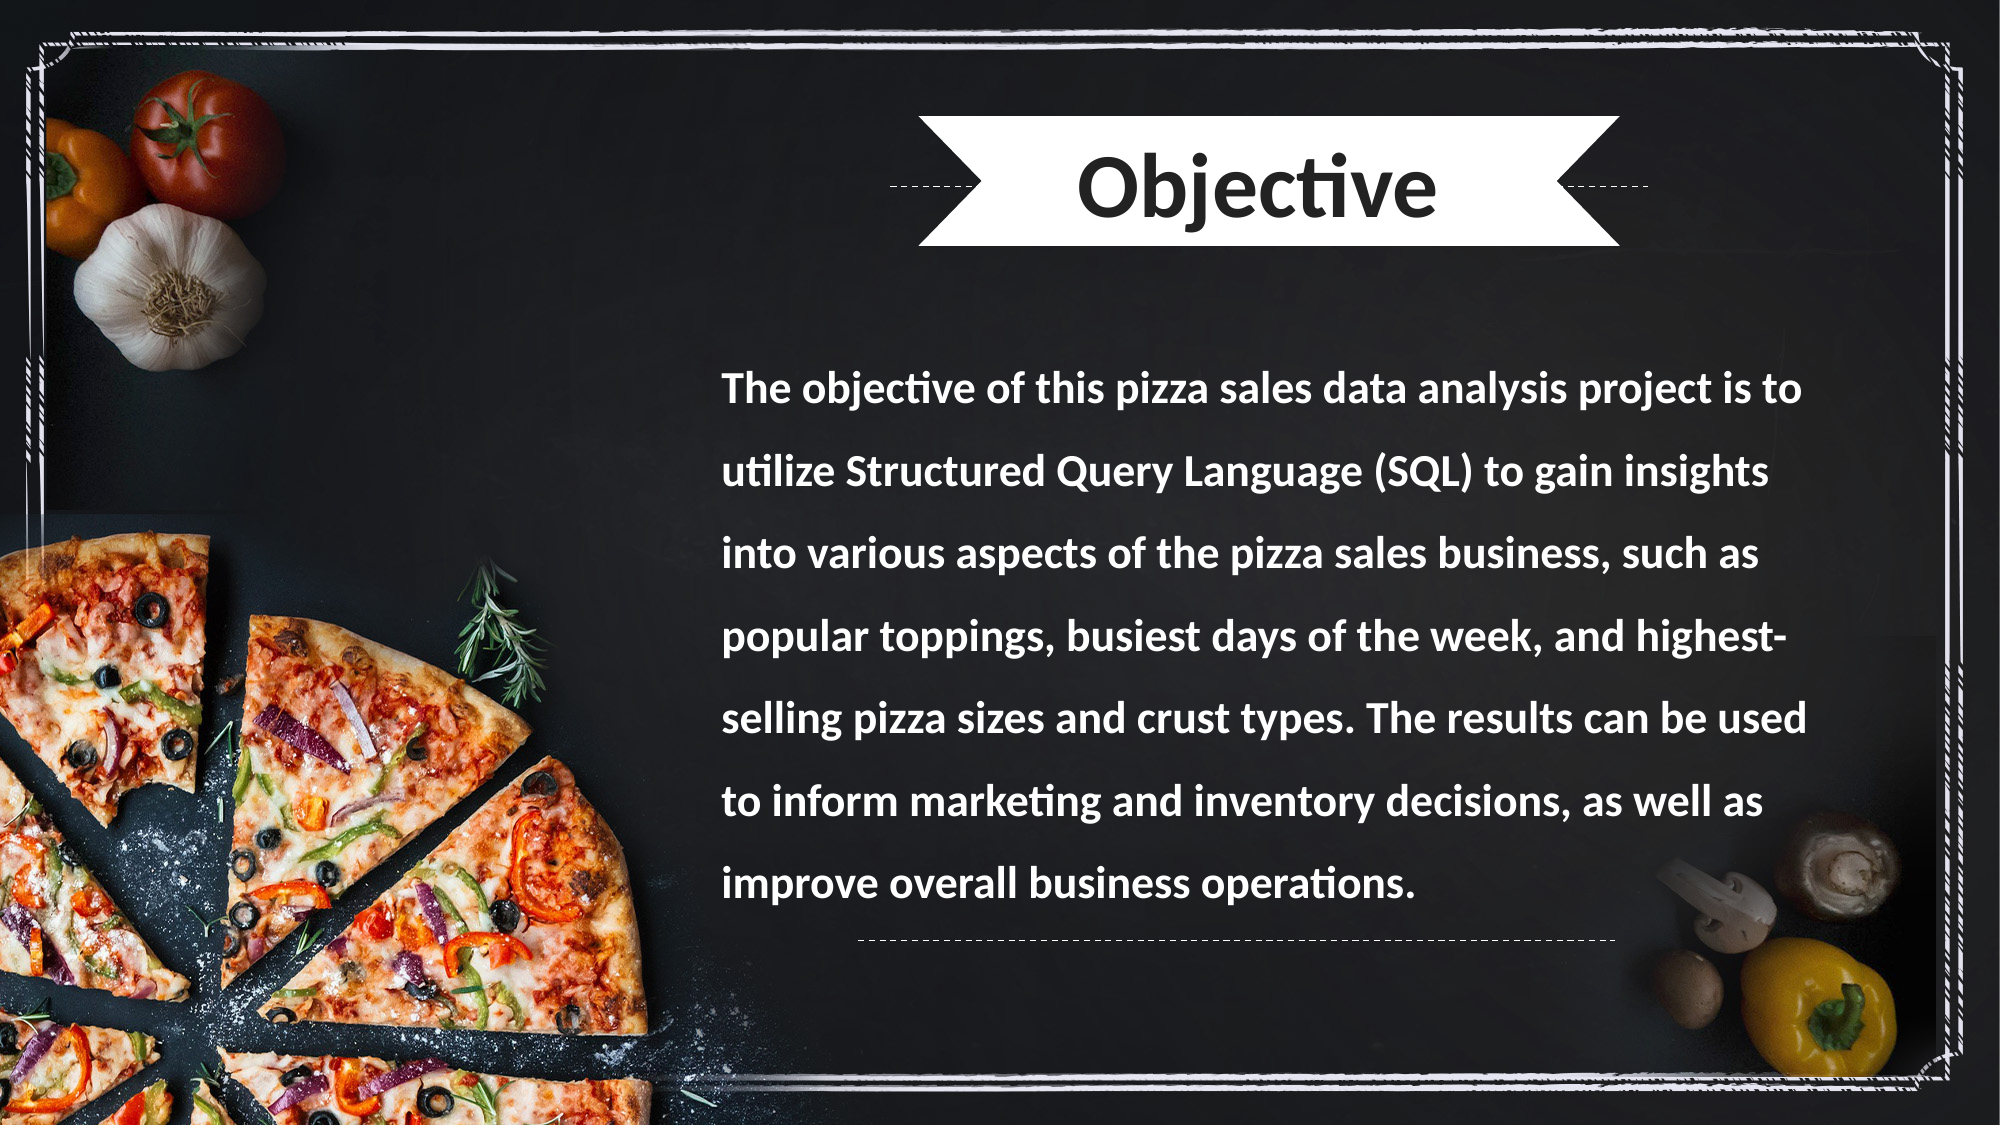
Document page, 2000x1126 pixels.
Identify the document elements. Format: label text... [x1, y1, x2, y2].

picture [0, 0, 2000, 1125]
text_box [916, 114, 1622, 176]
text_box Objective [973, 118, 1565, 185]
text_box Objective [973, 195, 1565, 244]
text_box The objective of this pizza sales data analysis project is to utilize Structured Query Language (SQL) to gain insights into various aspects of the pizza sales business, such as popular toppings, busiest days of the week, and highest-selling pizza sizes and crust types. The results can be used to inform marketing and inventory decisions, as well as improve overall business operations. [706, 323, 1825, 916]
text_box [916, 195, 1622, 248]
